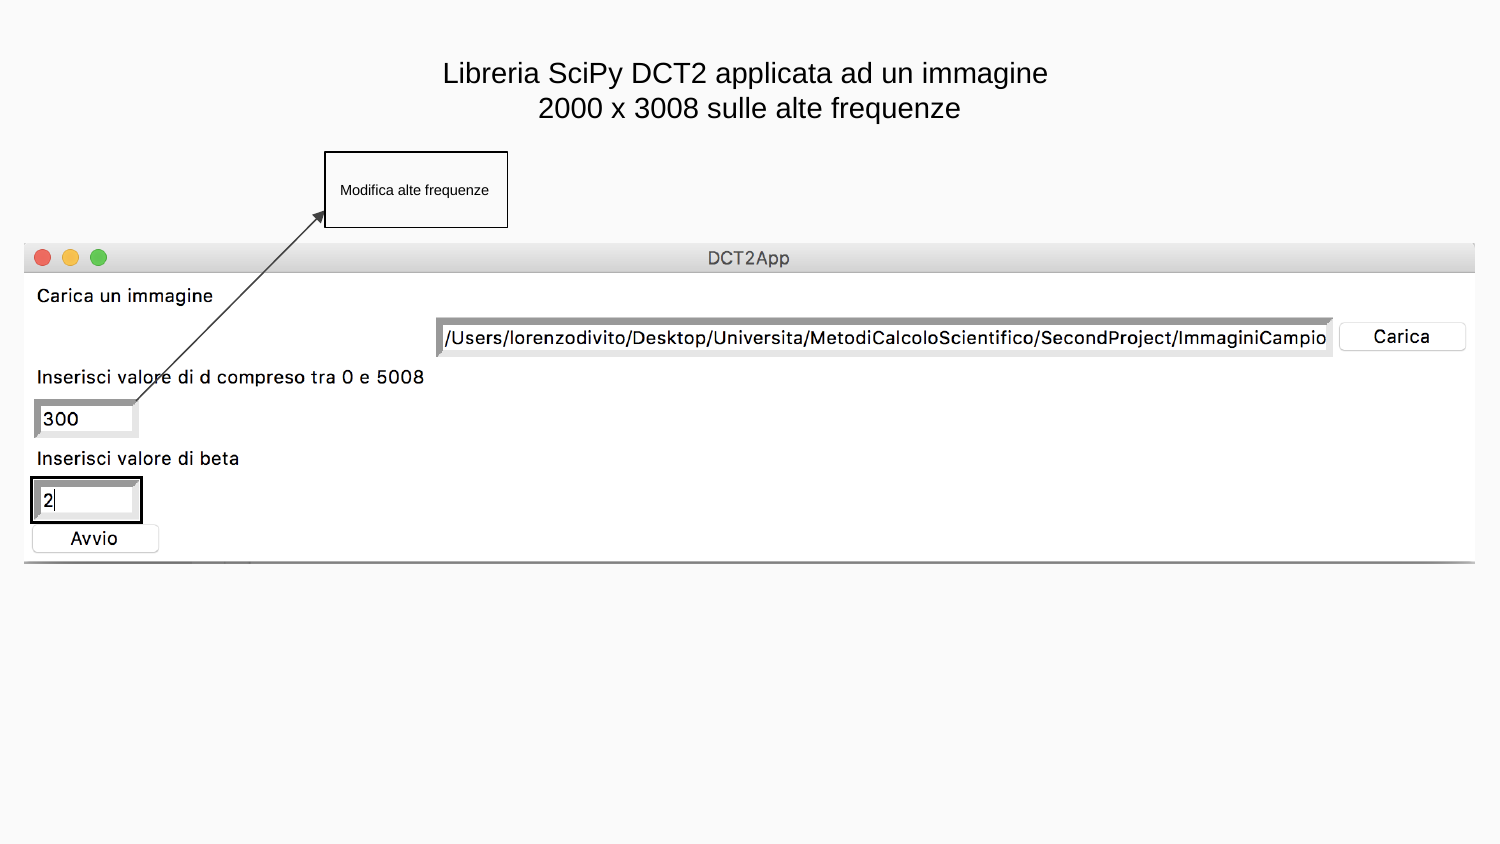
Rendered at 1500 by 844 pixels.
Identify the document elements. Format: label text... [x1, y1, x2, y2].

picture [24, 243, 1476, 564]
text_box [135, 209, 326, 402]
text_box Modifica alte frequenze [325, 152, 508, 228]
text_box Libreria SciPy DCT2 applicata ad un immagine 2000 x 3008 sulle alte frequenze [368, 39, 1132, 136]
